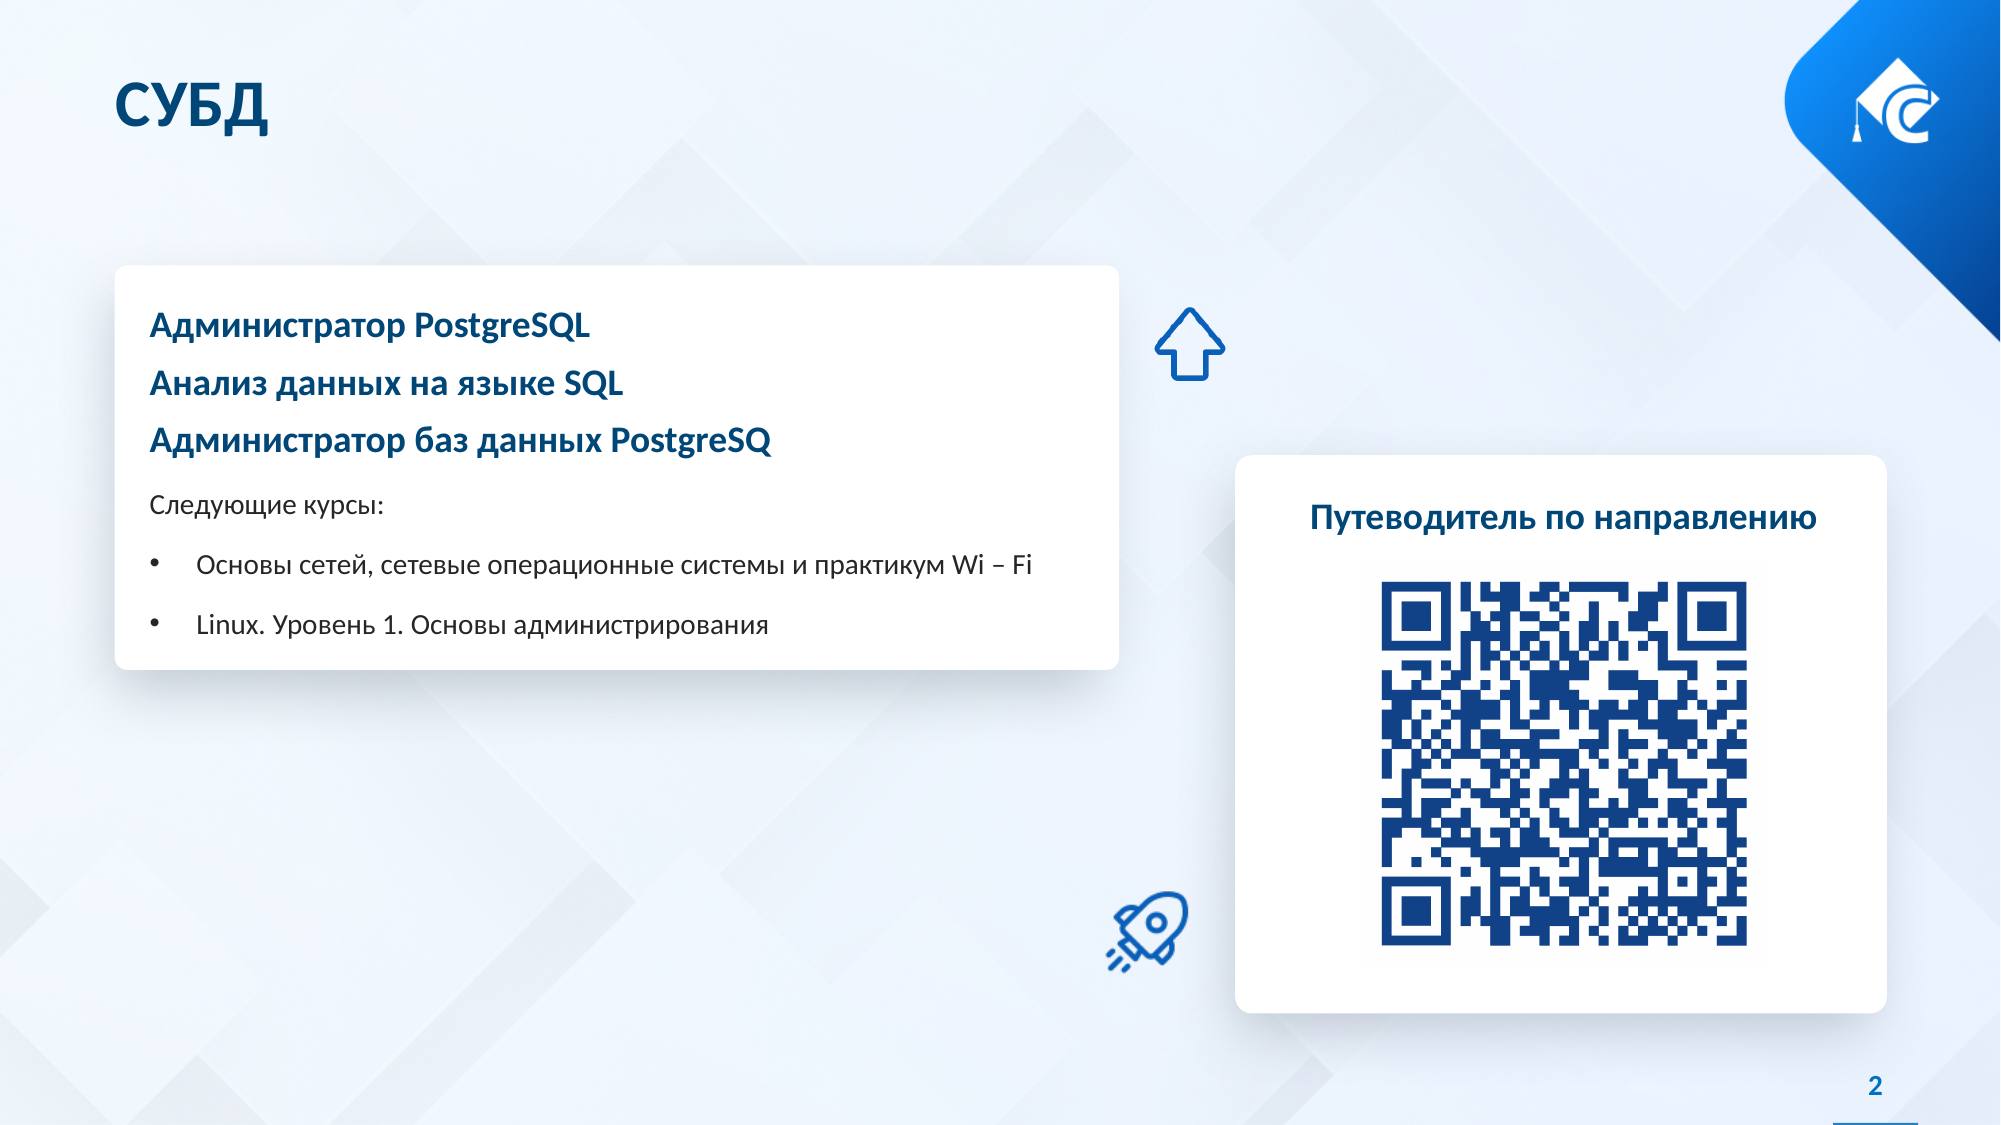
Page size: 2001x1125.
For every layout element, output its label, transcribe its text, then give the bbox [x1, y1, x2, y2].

text_box [1235, 455, 1887, 1014]
text_box Путеводитель по направлению [1277, 491, 1851, 563]
picture [0, 0, 2001, 1125]
text_box [114, 265, 1120, 670]
text_box СУБД [115, 69, 1652, 166]
text_box Администратор PostgreSQL Анализ данных на языке SQL Администратор баз данных PostgreSQ Следующие курсы: Основы сетей, сетевые операционные системы и практикум Wi – Fi Linux. Уровень 1. Основы администрирования [149, 300, 1070, 646]
